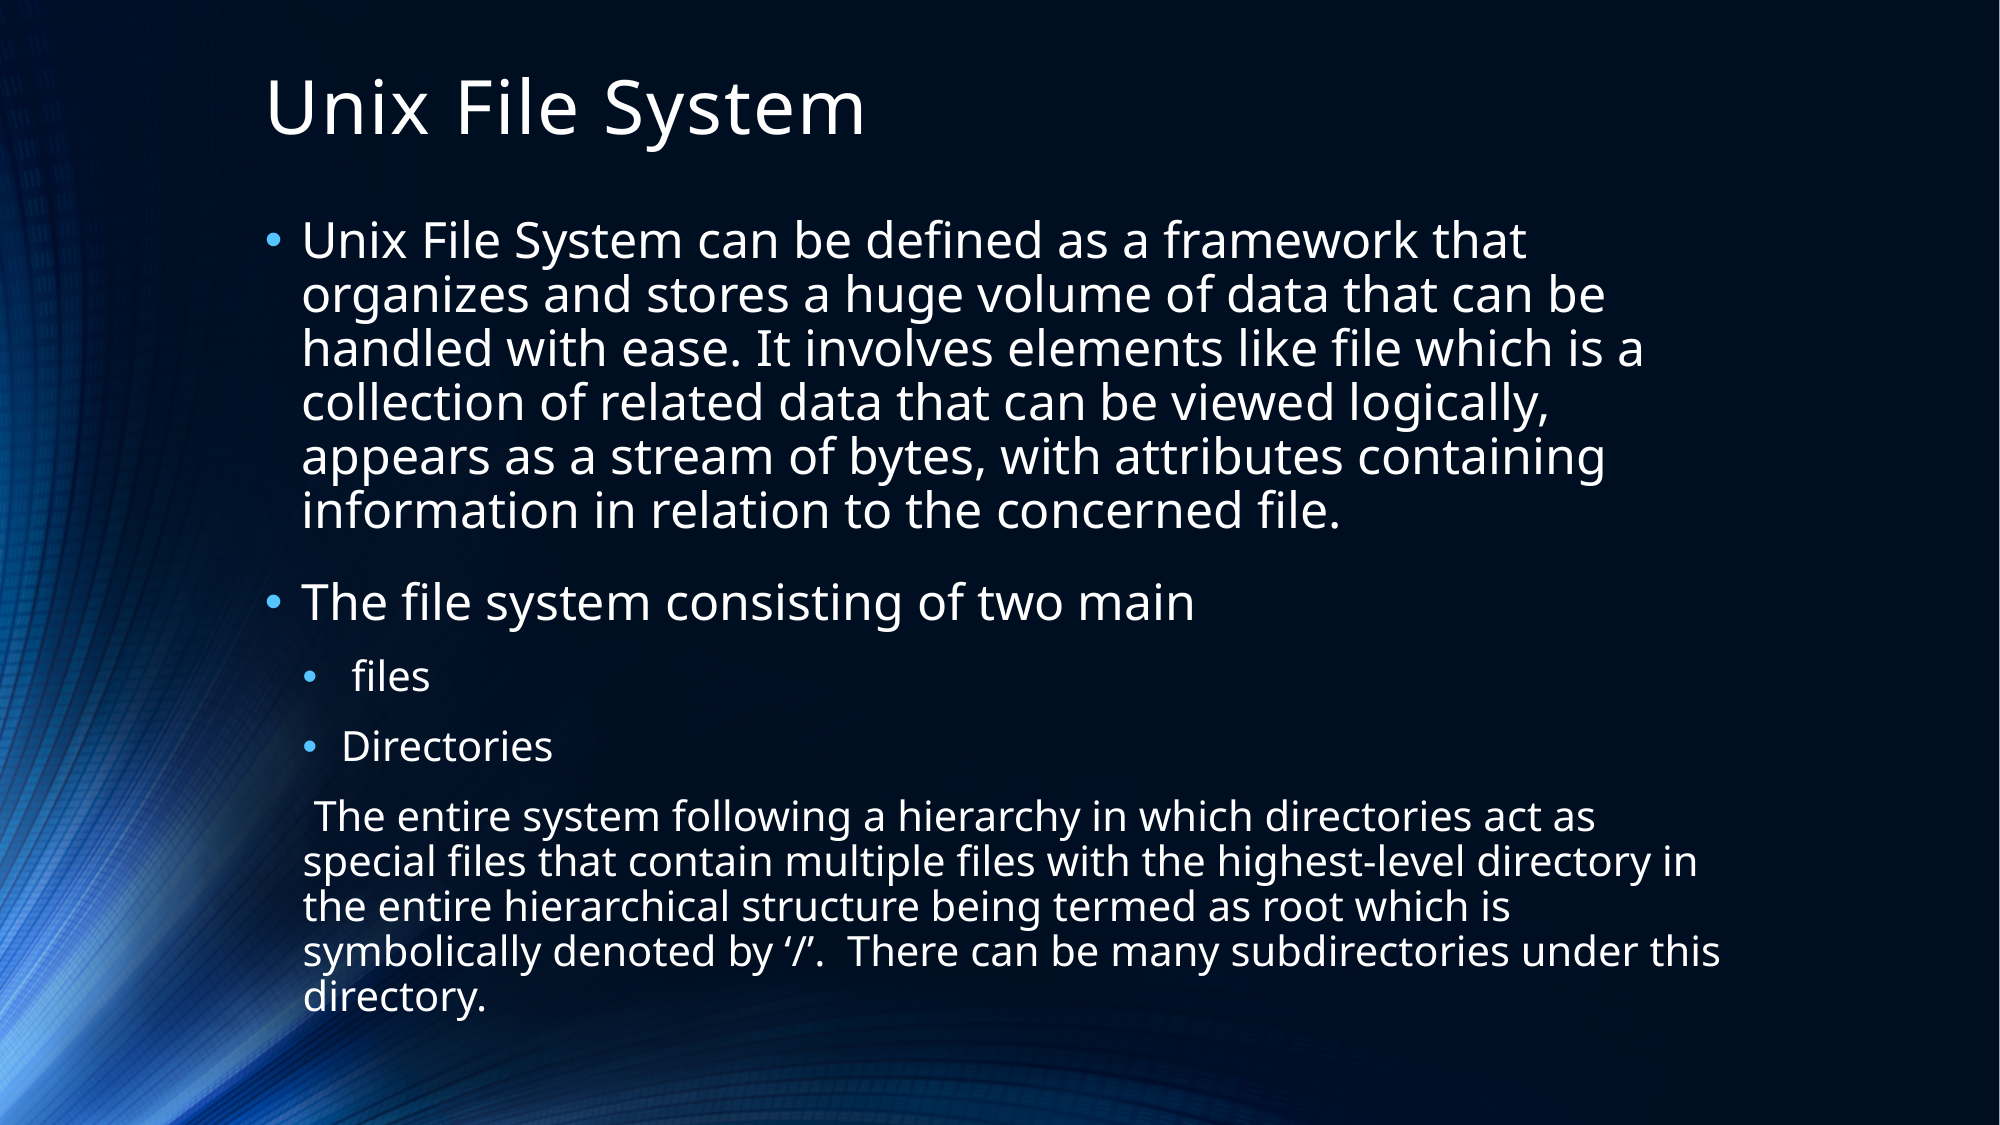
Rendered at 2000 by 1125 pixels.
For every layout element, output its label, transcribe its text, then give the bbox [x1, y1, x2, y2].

picture [0, 0, 2000, 1125]
title Unix File System [249, 62, 1750, 173]
list Unix File System can be defined as a framework that organizes and stores a huge volume of data that can be handled with ease. It involves elements like file which is a collection of related data that can be viewed logically, appears as a stream of bytes, with attributes containing information in relation to the concerned file. The file system consisting of two main files Directories The entire system following a hierarchy in which directories act as special files that contain multiple files with the highest-level directory in the entire hierarchical structure being termed as root which is symbolically denoted by ‘/’. There can be many subdirectories under this directory. [249, 208, 1749, 988]
